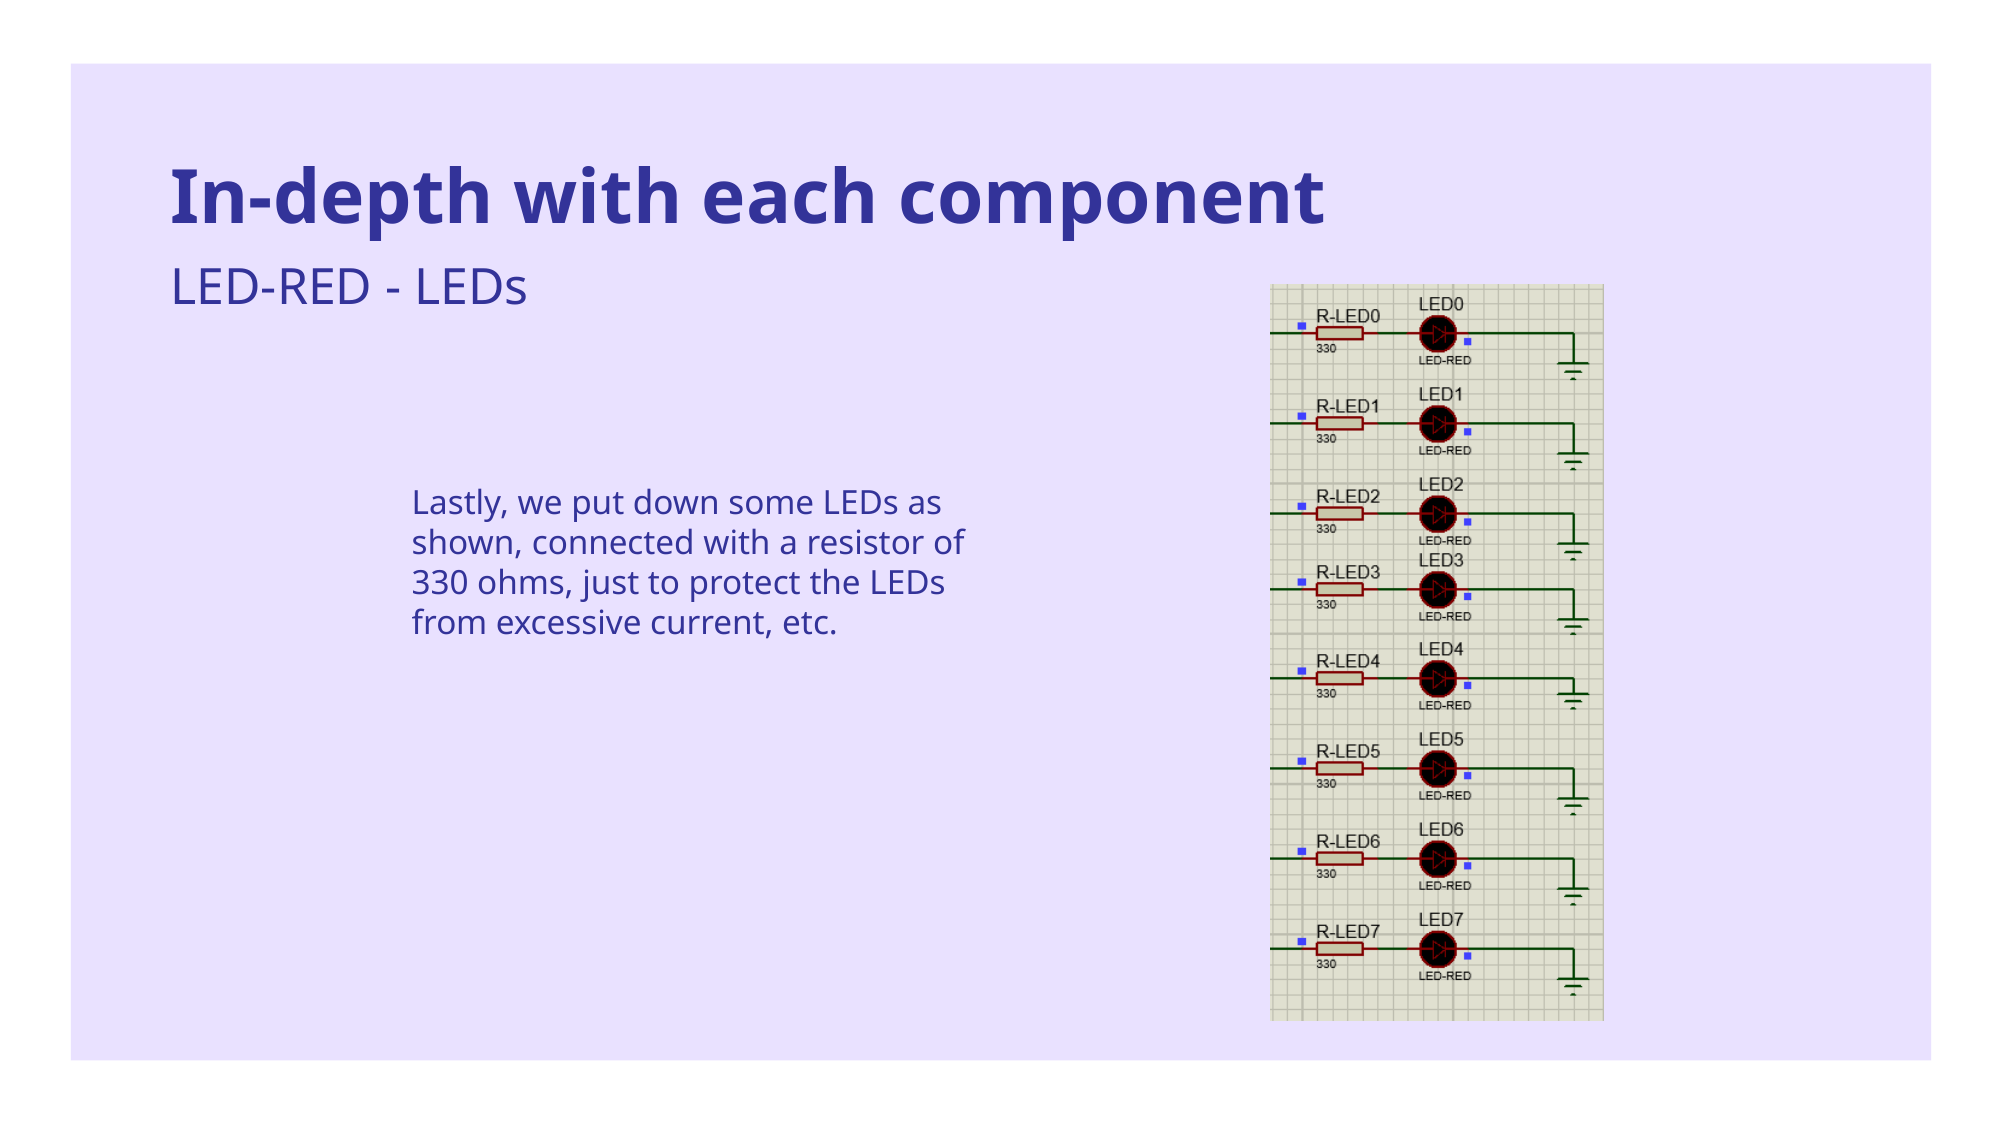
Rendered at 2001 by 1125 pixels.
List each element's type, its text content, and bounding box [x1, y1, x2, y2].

text_box LED-RED - LEDs [155, 246, 1644, 382]
text_box Lastly, we put down some LEDs as shown, connected with a resistor of 330 ohms, just to protect the LEDs from excessive current, etc. [396, 473, 987, 649]
text_box In-depth with each component [155, 140, 1430, 246]
picture [0, 0, 2001, 1125]
